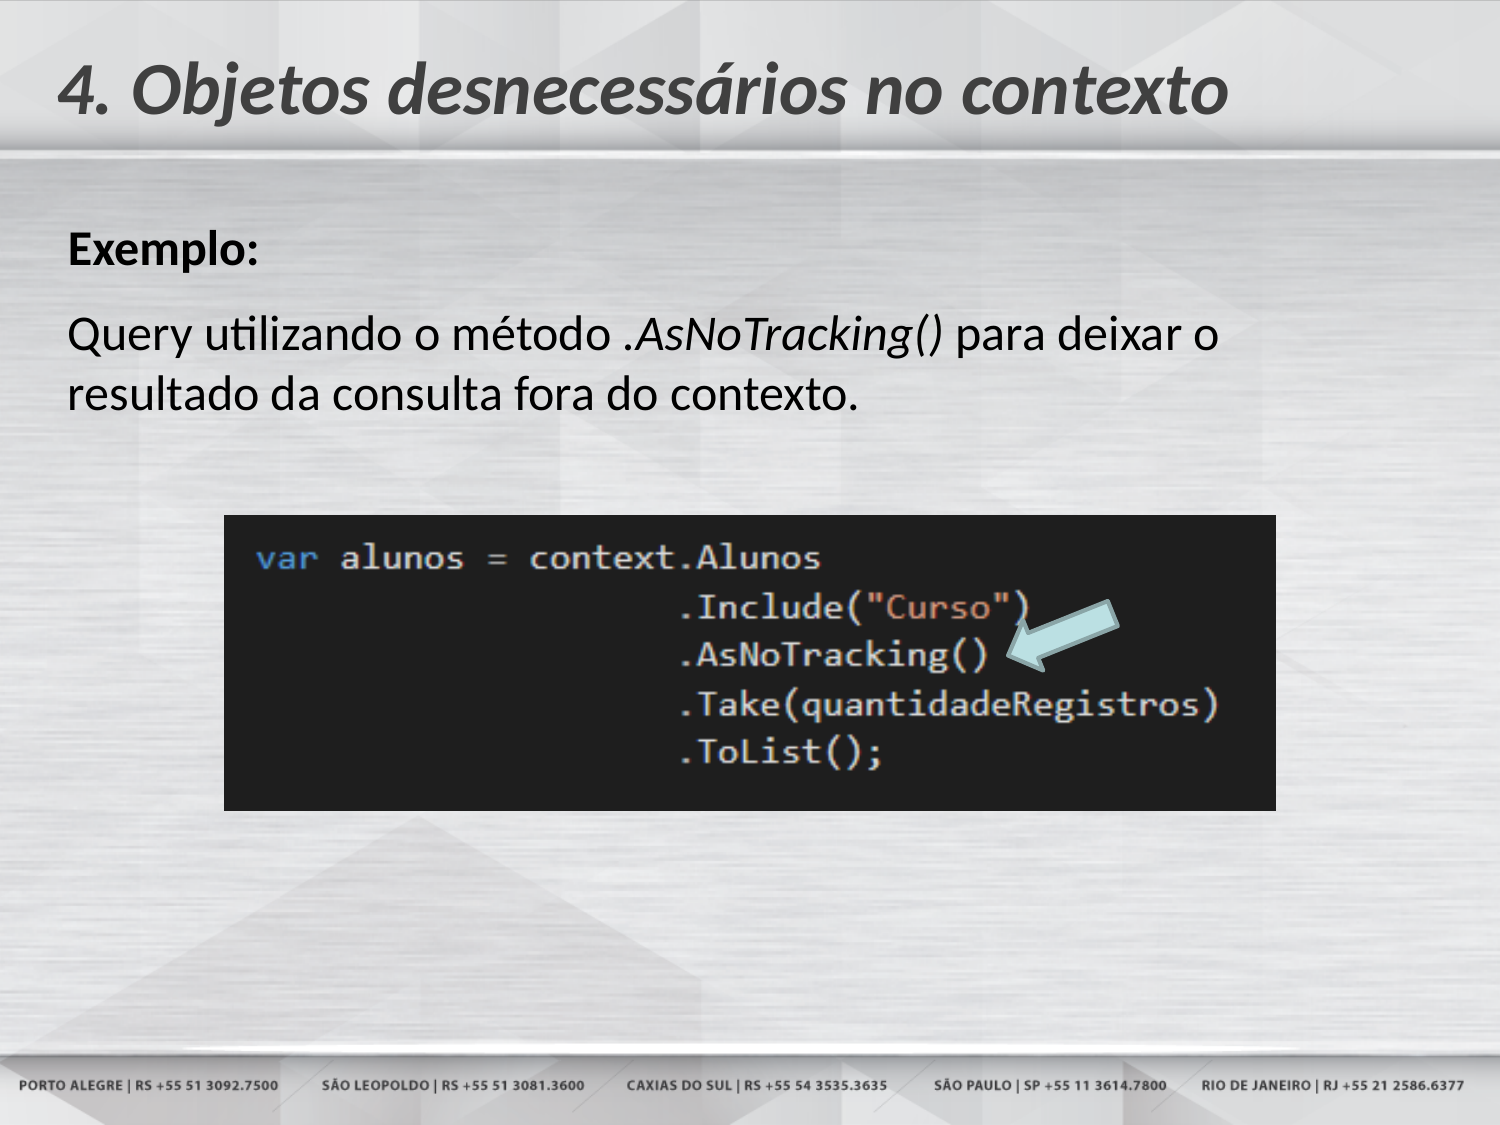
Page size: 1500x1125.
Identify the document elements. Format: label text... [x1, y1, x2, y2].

title 4. Objetos desnecessários no contexto [41, 0, 1459, 138]
list Exemplo: Query utilizando o método .AsNoTracking() para deixar o resultado da consulta fora do contexto. [53, 208, 1412, 1035]
picture [0, 0, 1500, 1125]
